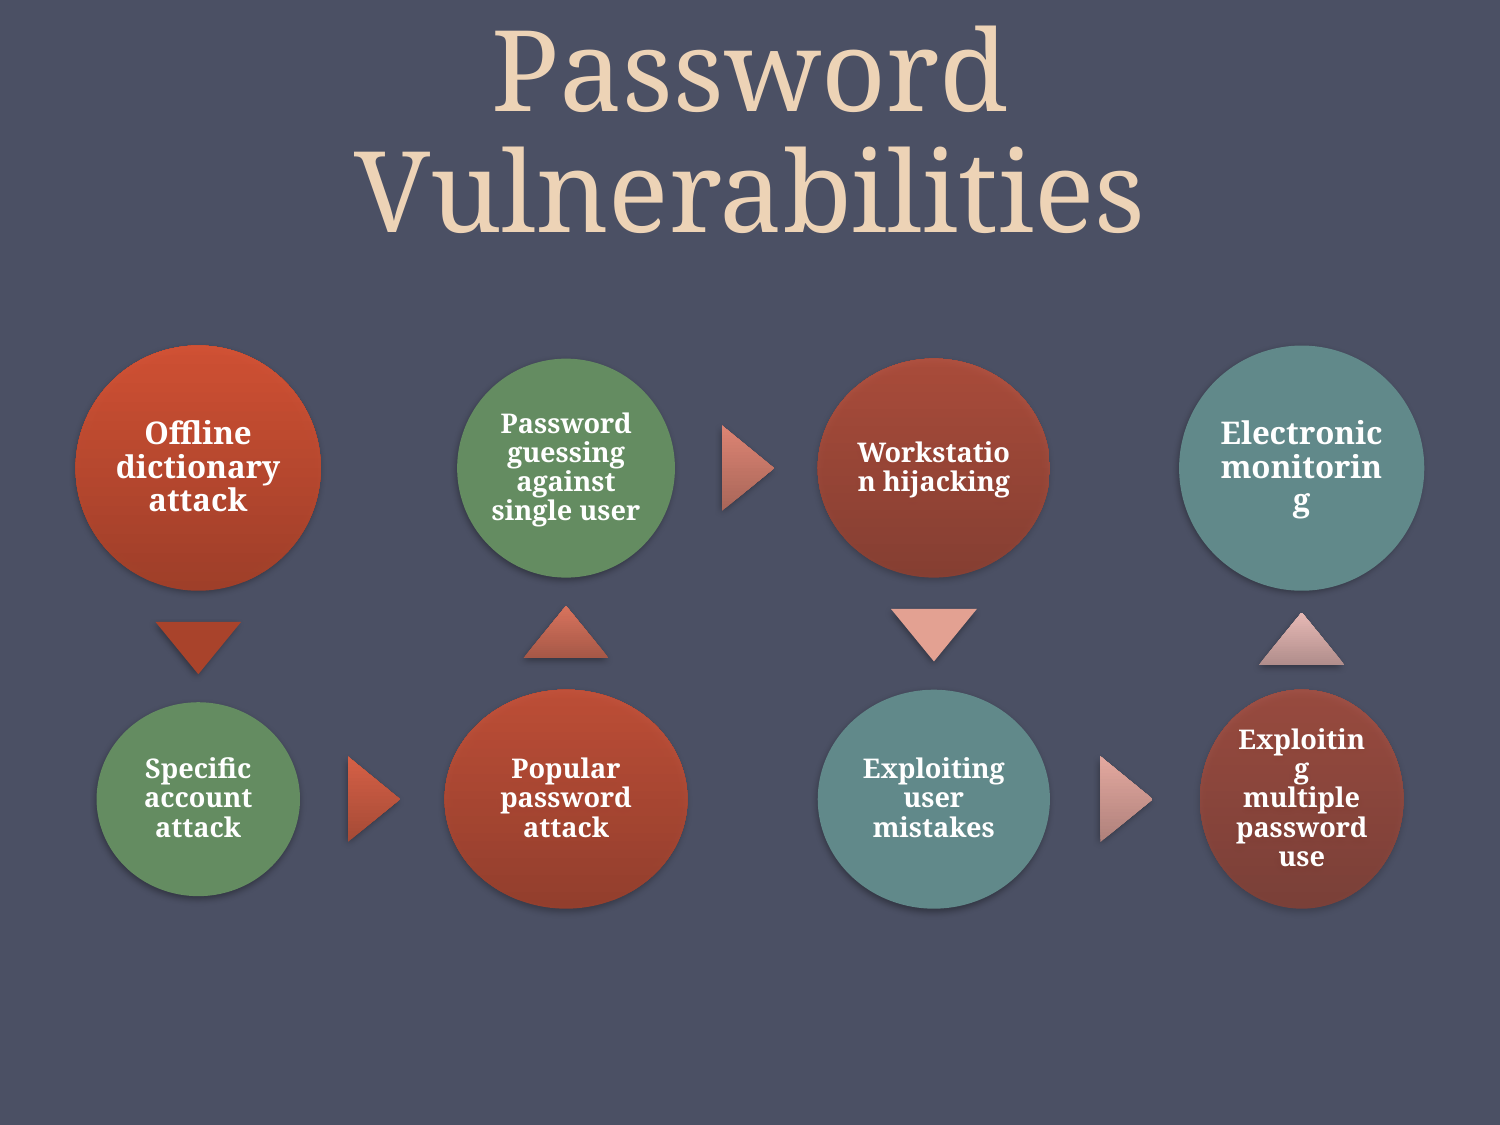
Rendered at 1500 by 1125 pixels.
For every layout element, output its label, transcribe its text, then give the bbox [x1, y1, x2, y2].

title Password Vulnerabilities [75, 0, 1425, 261]
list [74, 262, 1426, 1006]
